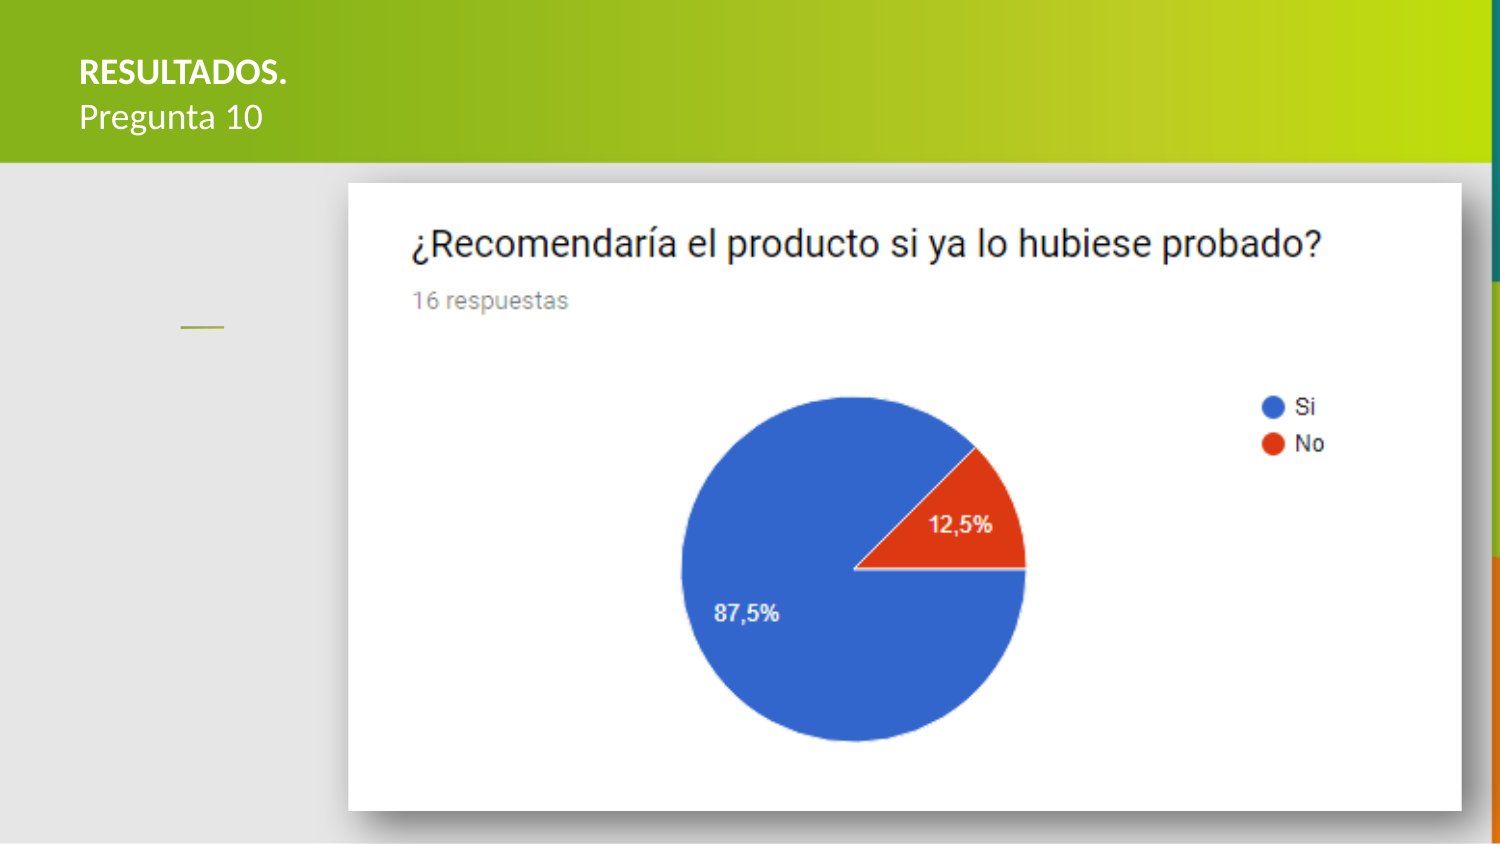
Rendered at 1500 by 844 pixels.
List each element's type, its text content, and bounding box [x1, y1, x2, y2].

text_box RESULTADOS. Pregunta 10 [64, 39, 490, 145]
picture [0, 0, 1500, 844]
